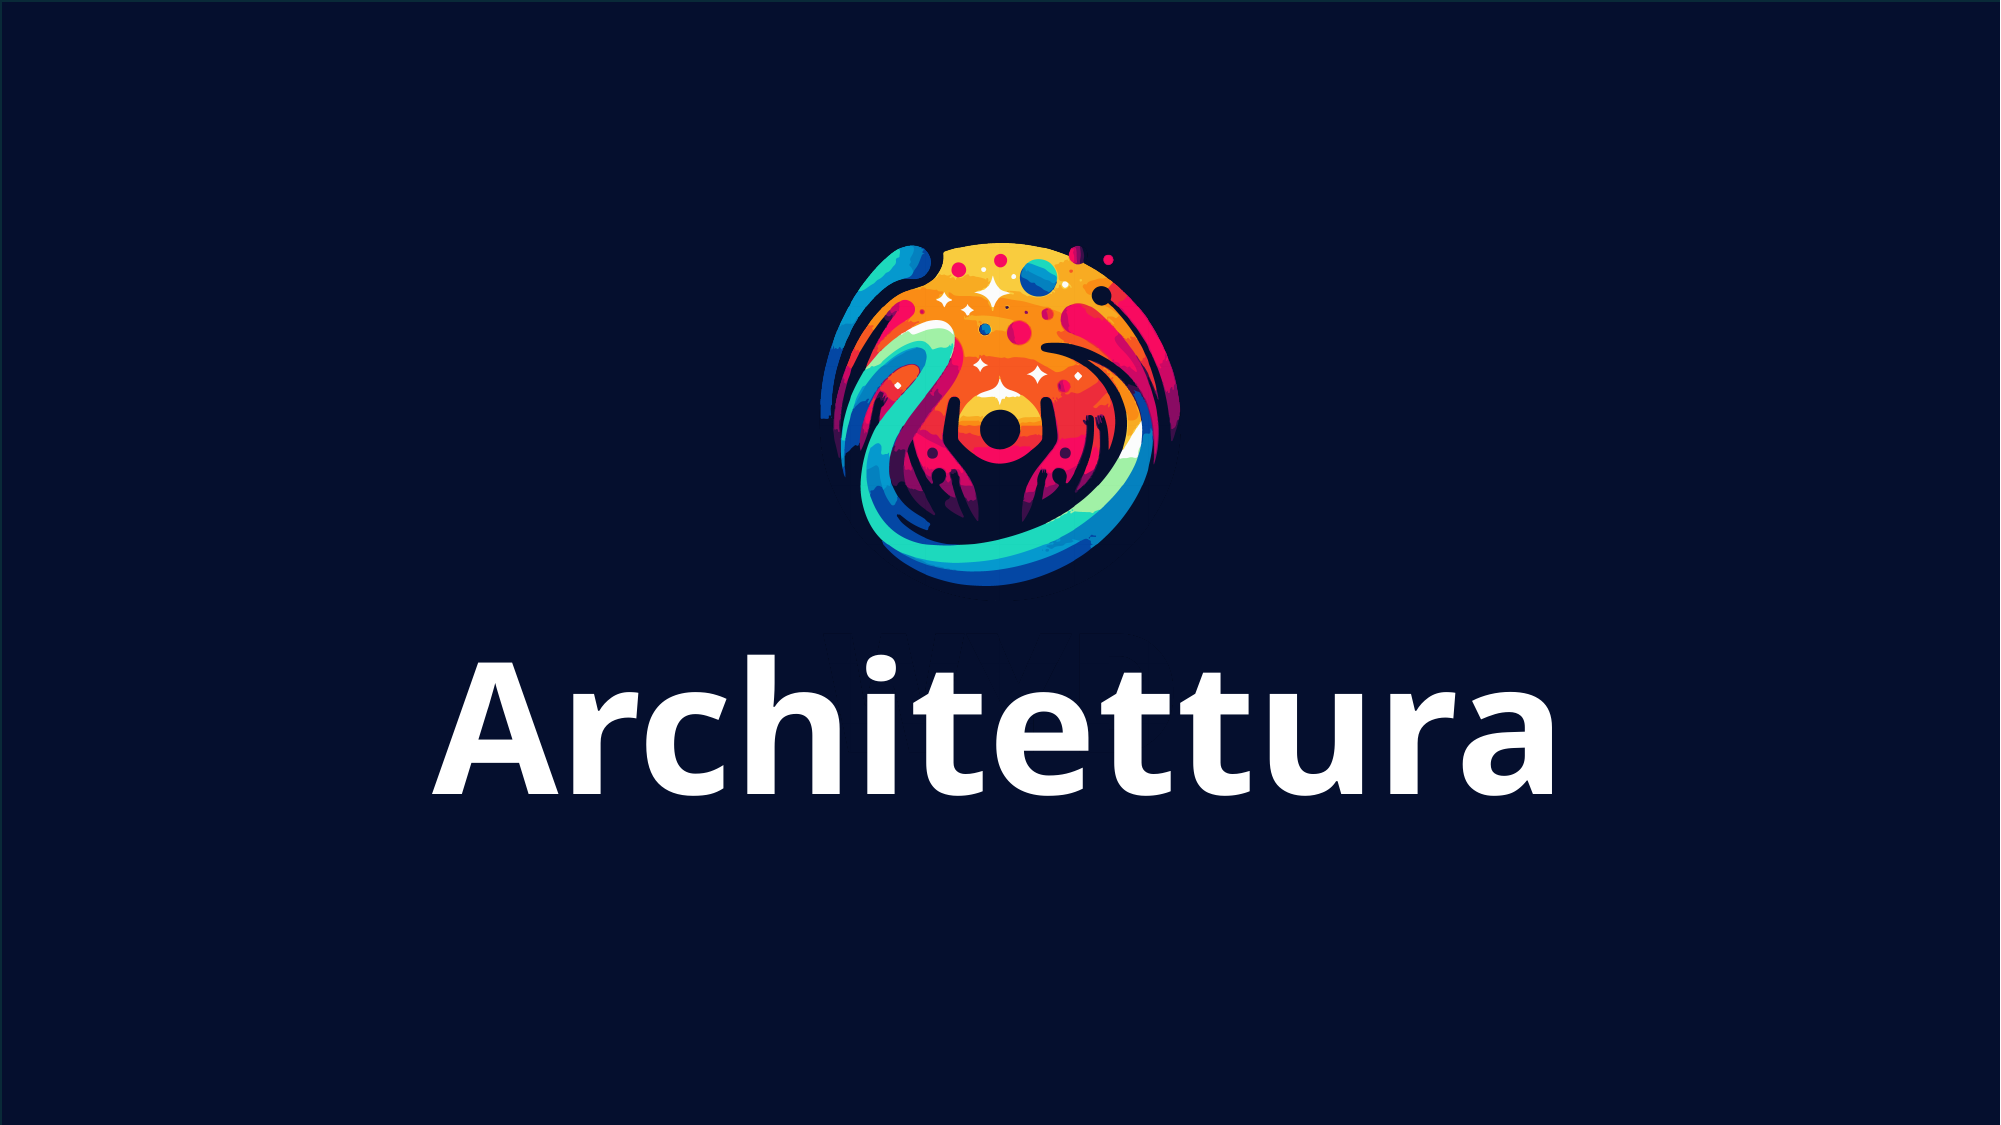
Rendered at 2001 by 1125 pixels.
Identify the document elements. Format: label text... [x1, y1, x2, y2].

text_box [0, 0, 2000, 1125]
text_box Architettura [406, 603, 1594, 839]
picture [702, 187, 1298, 784]
